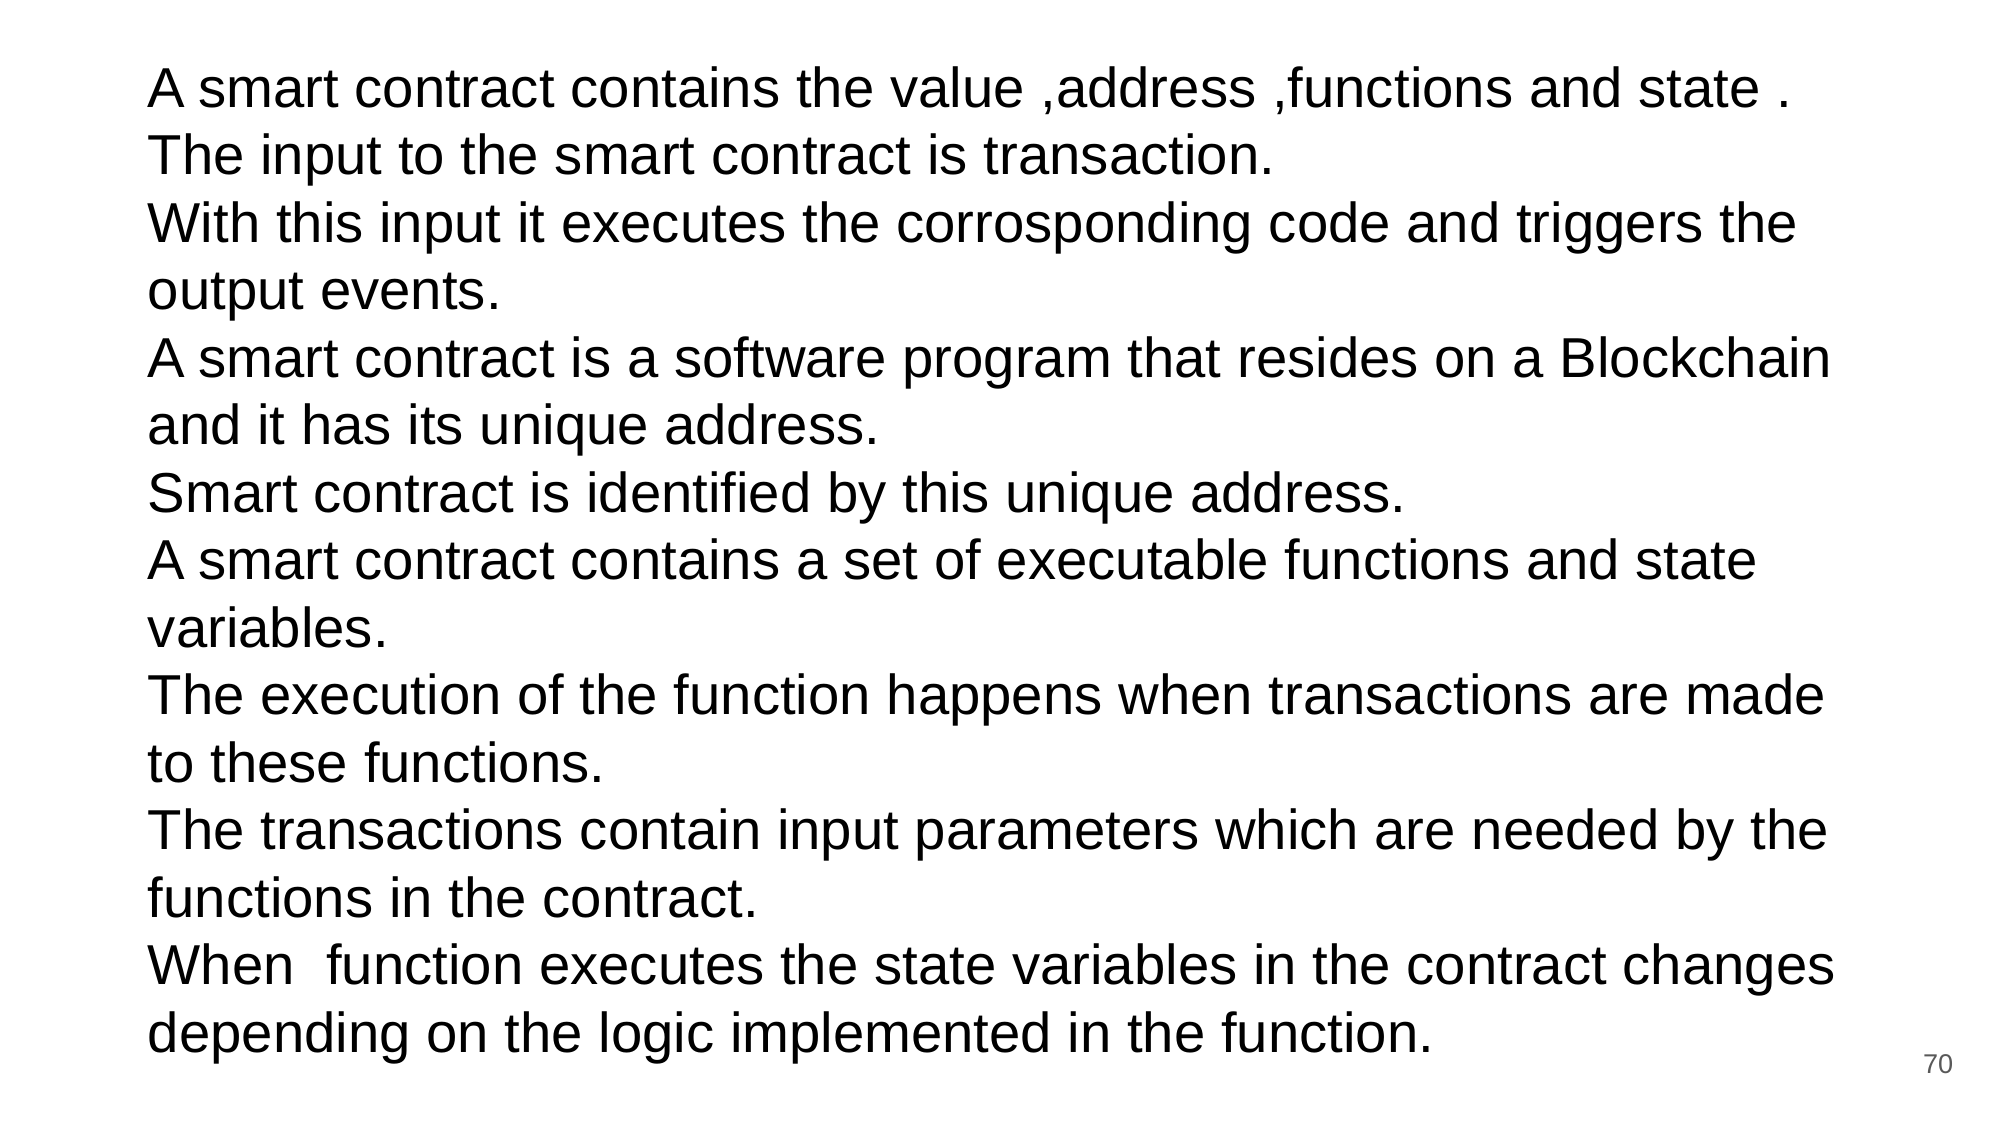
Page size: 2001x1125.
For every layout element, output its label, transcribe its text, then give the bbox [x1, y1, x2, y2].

text_box A smart contract contains the value ,address ,functions and state . The input to the smart contract is transaction. With this input it executes the corrosponding code and triggers the output events. A smart contract is a software program that resides on a Blockchain and it has its unique address. Smart contract is identified by this unique address. A smart contract contains a set of executable functions and state variables. The execution of the function happens when transactions are made to these functions. The transactions contain input parameters which are needed by the functions in the contract. When function executes the state variables in the contract changes depending on the logic implemented in the function. [132, 36, 1868, 1079]
slide_number 70 [1853, 1019, 1974, 1106]
